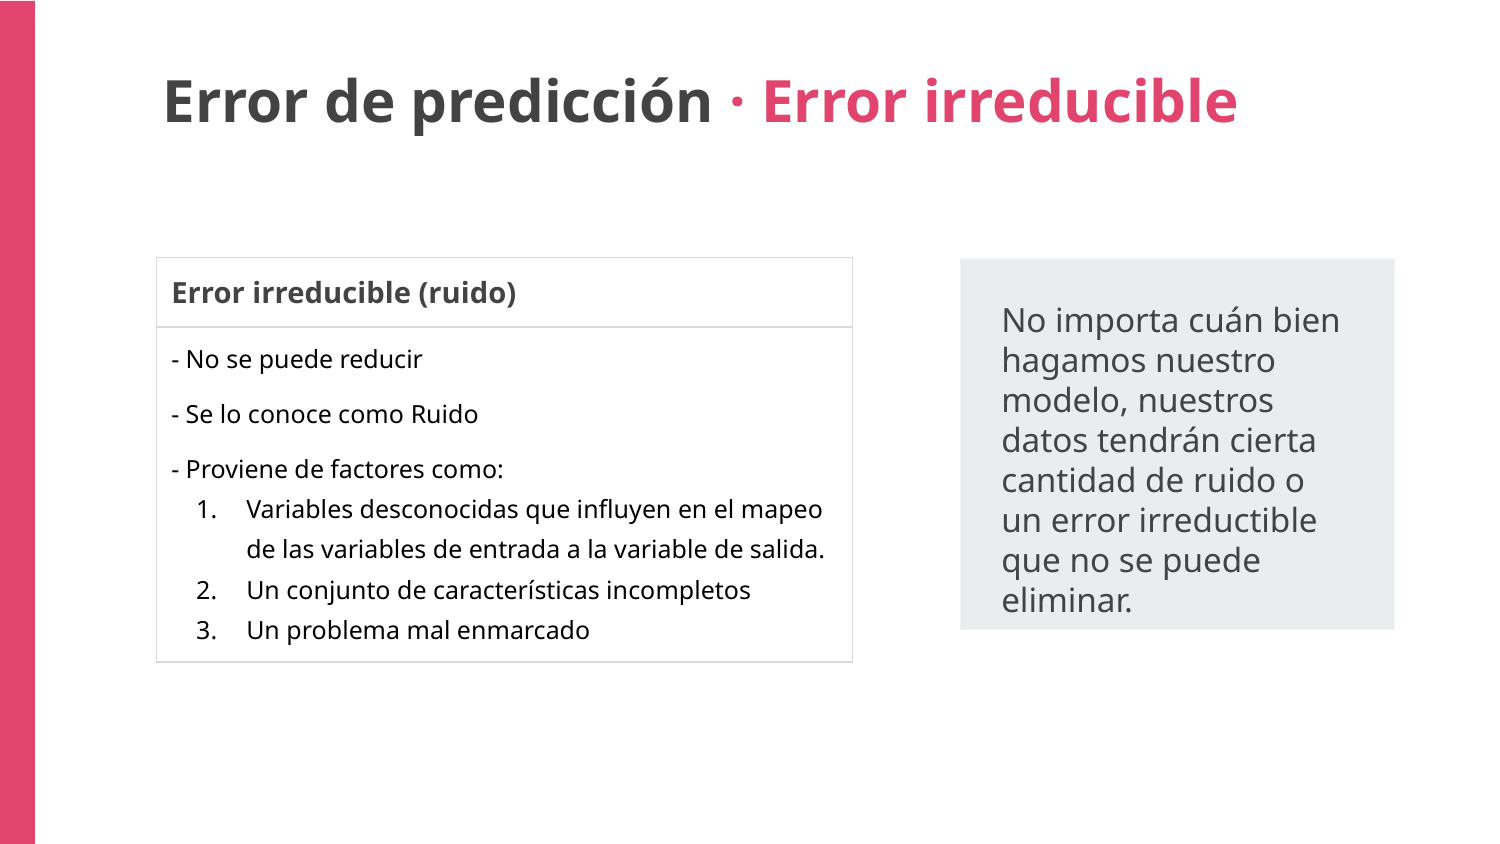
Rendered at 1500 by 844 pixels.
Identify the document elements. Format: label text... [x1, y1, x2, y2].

table_cell - No se puede reducir - Se lo conoce como Ruido - Proviene de factores como: Variables desconocidas que influyen en el mapeo de las variables de entrada a la variable de salida. Un conjunto de características incompletos Un problema mal enmarcado [157, 328, 852, 661]
text_box Error de predicción · Error irreducible [147, 49, 1350, 146]
text_box [960, 258, 1395, 630]
table_header Error irreducible (ruido) [157, 258, 852, 326]
text_box No importa cuán bien hagamos nuestro modelo, nuestros datos tendrán cierta cantidad de ruido o un error irreductible que no se puede eliminar. [986, 292, 1369, 597]
